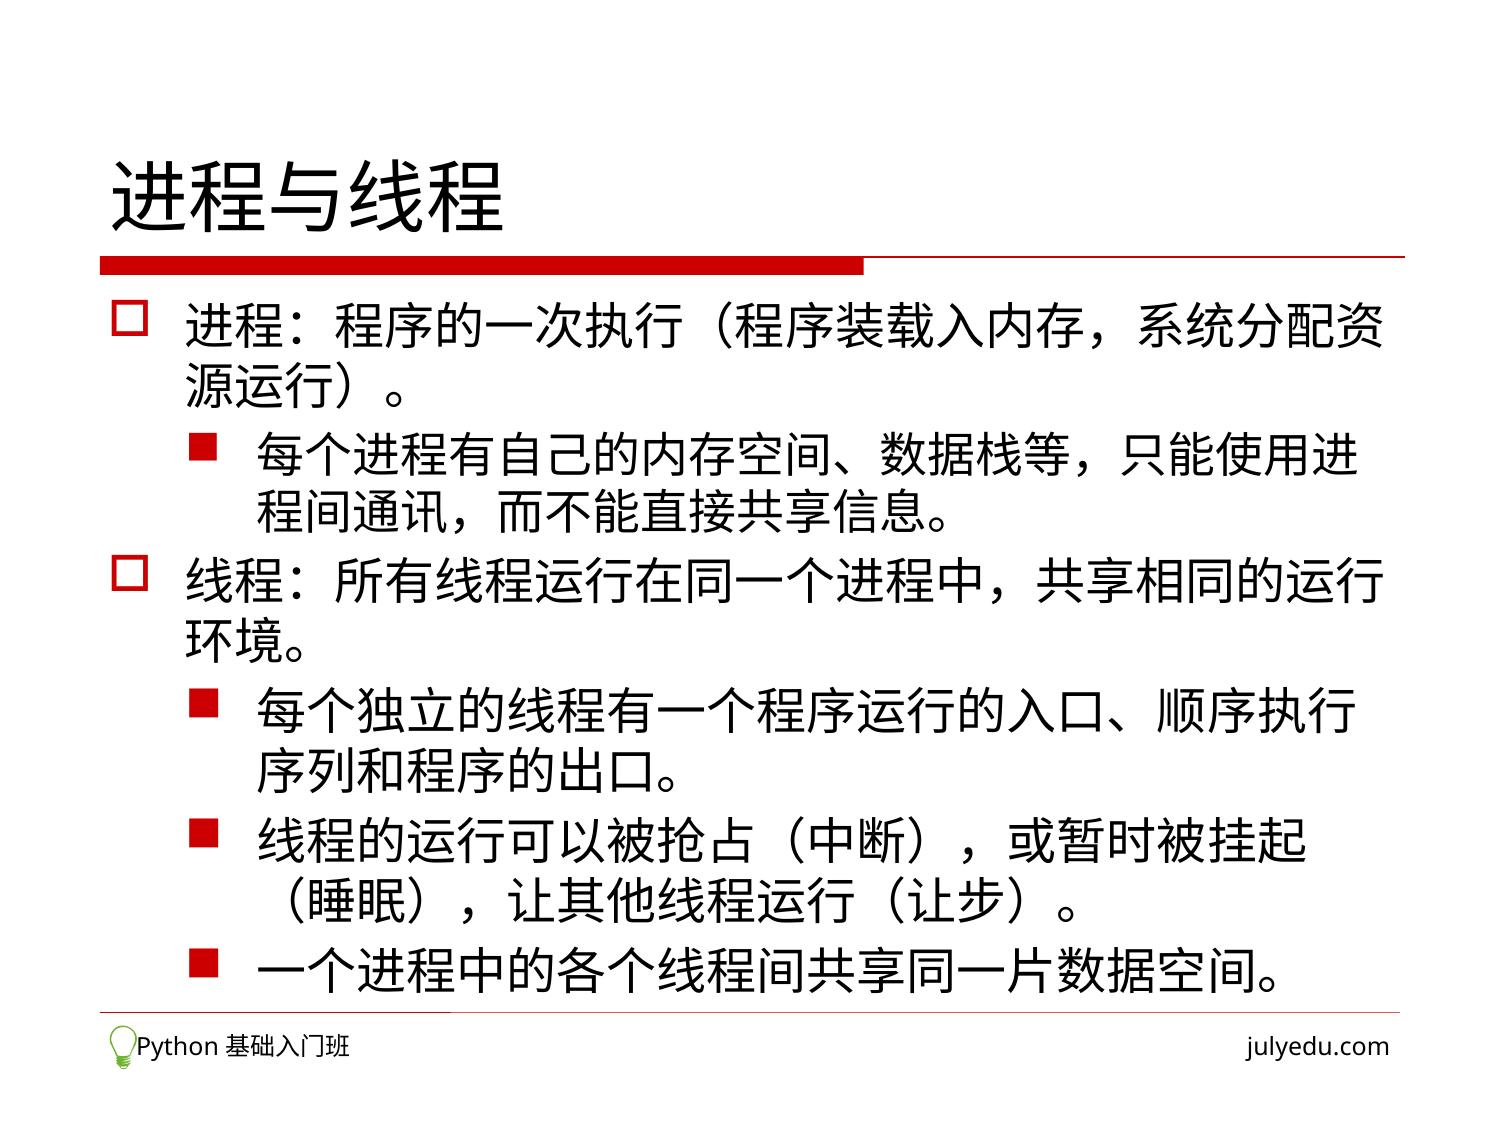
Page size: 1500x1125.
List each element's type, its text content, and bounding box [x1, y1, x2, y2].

text_box 进程：程序的一次执行（程序装载入内存，系统分配资源运行）。 每个进程有自己的内存空间、数据栈等，只能使用进程间通讯，而不能直接共享信息。 线程：所有线程运行在同一个进程中，共享相同的运行环境。 每个独立的线程有一个程序运行的入口、顺序执行序列和程序的出口。 线程的运行可以被抢占（中断），或暂时被挂起（睡眠），让其他线程运行（让步）。 一个进程中的各个线程间共享同一片数据空间。 [92, 287, 1406, 988]
slide_number julyedu.com [1080, 1023, 1406, 1102]
title 进程与线程 [94, 50, 1407, 250]
slide_number Python基础入门班 [88, 1023, 414, 1102]
